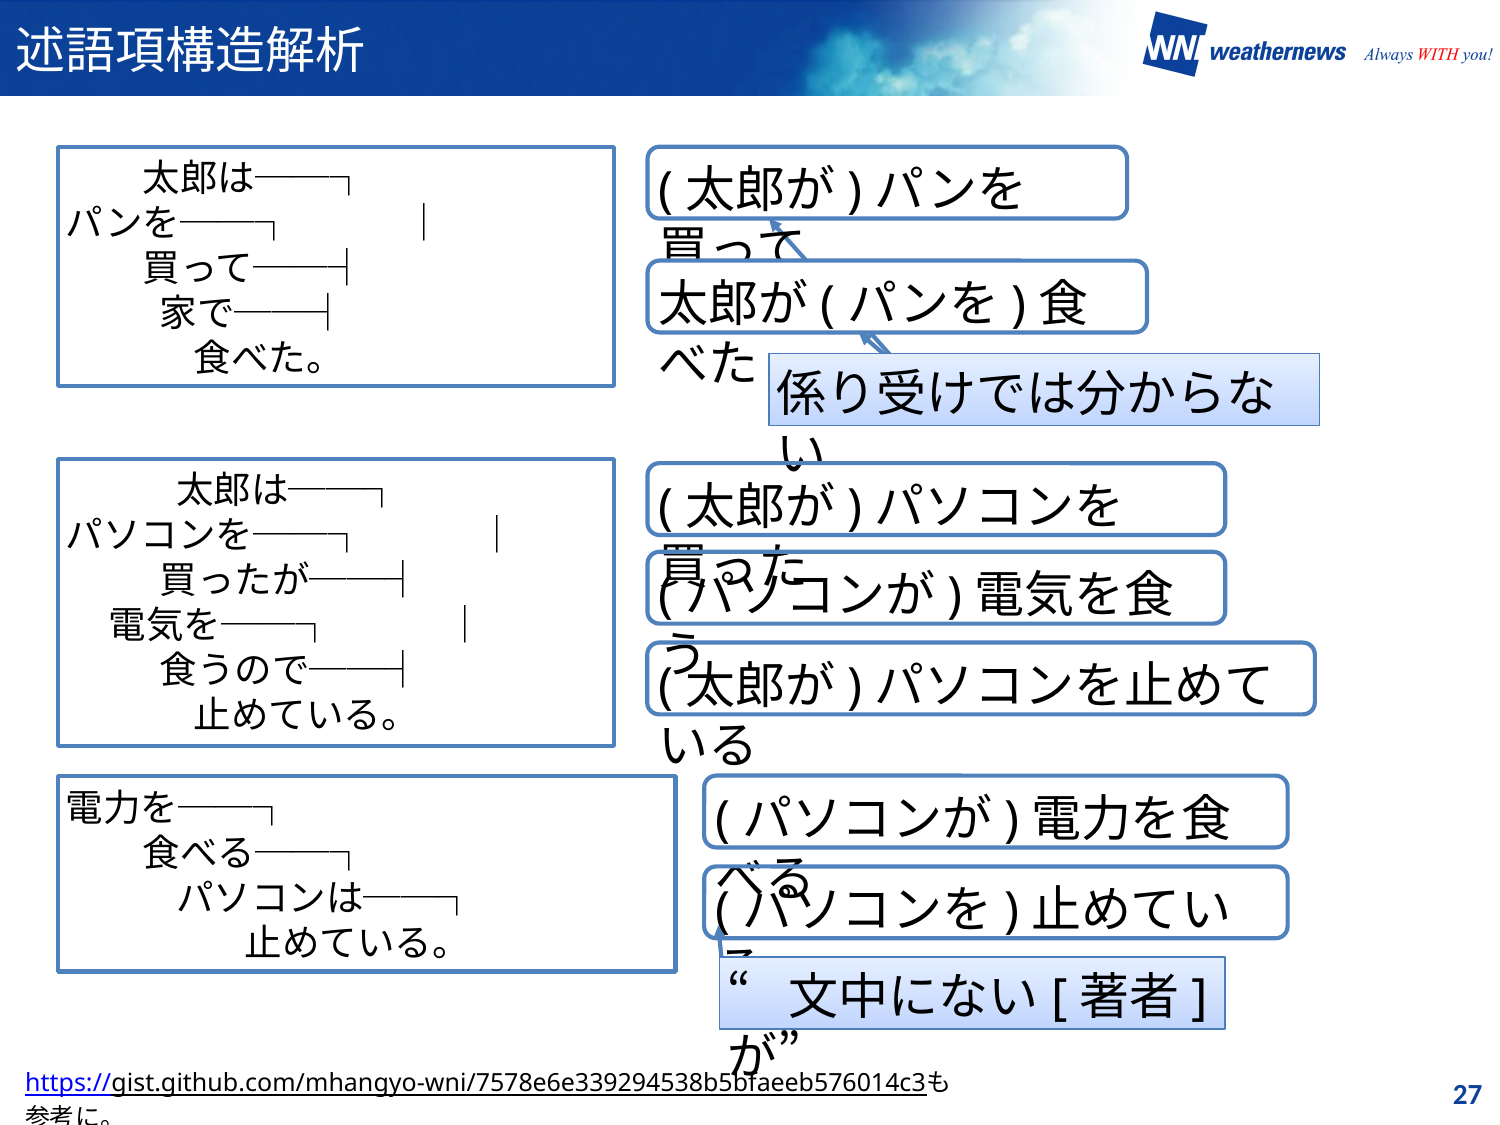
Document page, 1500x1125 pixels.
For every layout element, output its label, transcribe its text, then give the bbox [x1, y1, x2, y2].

slide_number 27 [1139, 1069, 1491, 1119]
text_box (パソコンが)電気を食う [647, 551, 1226, 624]
text_box https://gist.github.com/mhangyo-wni/7578e6e339294538b5bfaeeb576014c3も参考に。 [17, 1059, 981, 1125]
title 述語項構造解析 [0, 2, 1139, 96]
text_box (太郎が)パソコンを買った [647, 463, 1226, 535]
text_box (パソコンを)止めている [704, 866, 1288, 939]
text_box “文中にない[著者]が” [719, 956, 1226, 1030]
text_box 係り受けでは分からない [768, 353, 1320, 426]
text_box 電力を──┐ 食べる──┐ パソコンは──┐ 止めている。 [58, 776, 676, 972]
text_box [858, 332, 908, 375]
text_box (太郎が)パソコンを止めている [647, 642, 1315, 715]
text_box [768, 218, 908, 375]
text_box (太郎が)パンを買って [647, 146, 1128, 219]
text_box 太郎は──┐ パンを──┐ │ 買って──┤ 家で──┤ 食べた。 [58, 146, 614, 386]
text_box 太郎が(パンを)食べた [647, 260, 768, 333]
text_box (パソコンが)電力を食べる [704, 775, 1288, 848]
text_box 太郎は──┐ パソコンを──┐ │ 買ったが──┤ 電気を──┐ │ 食うので──┤ 止めている。 [58, 458, 614, 746]
text_box 太郎が(パンを)食べた [908, 260, 1147, 333]
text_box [717, 925, 723, 969]
picture [0, 0, 1500, 96]
